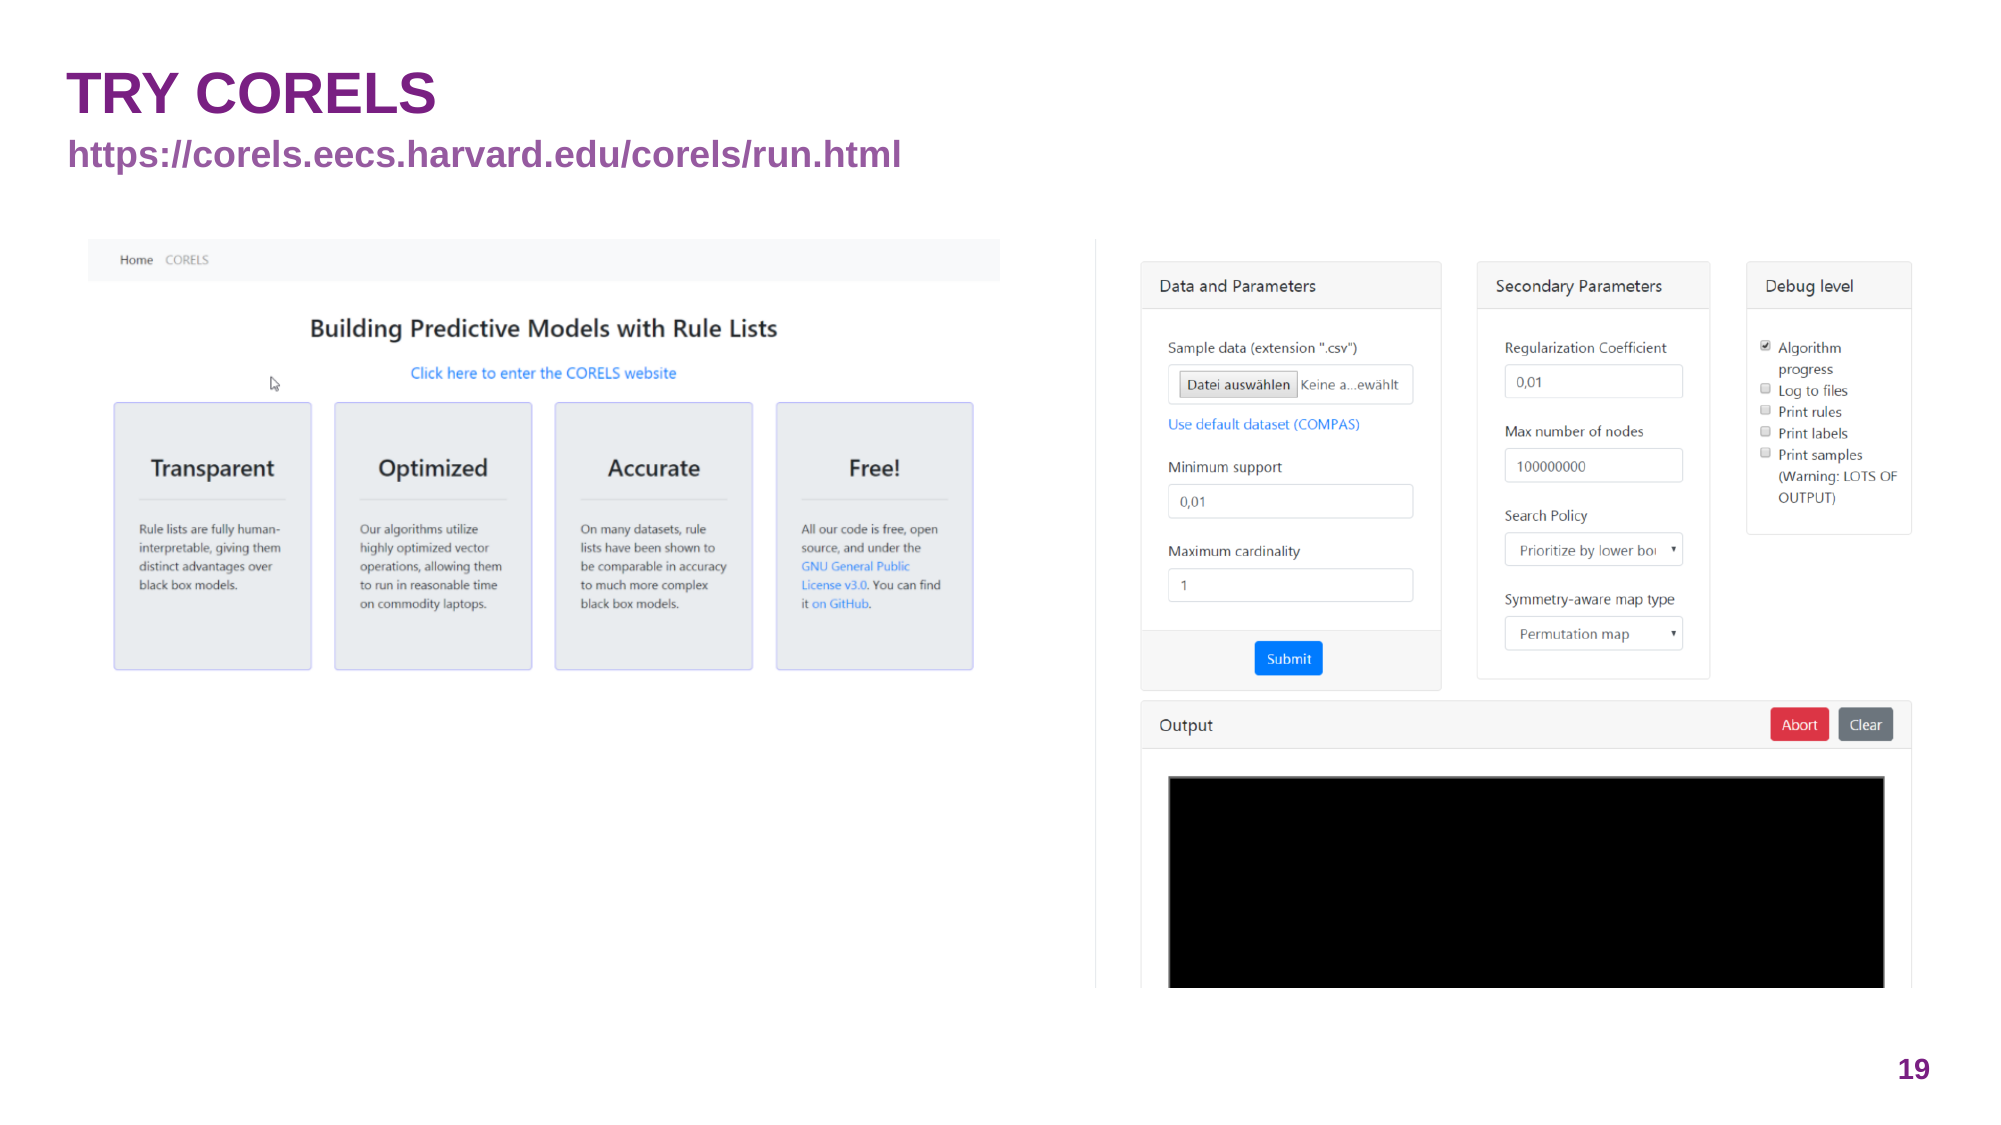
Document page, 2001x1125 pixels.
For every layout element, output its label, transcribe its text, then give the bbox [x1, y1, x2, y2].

subtitle https://corels.eecs.harvard.edu/corels/run.html [67, 121, 1929, 192]
slide_number 19 [1897, 1053, 1953, 1086]
title Try CORELS [66, 43, 1933, 126]
picture [1094, 239, 1926, 989]
picture [87, 239, 1001, 687]
